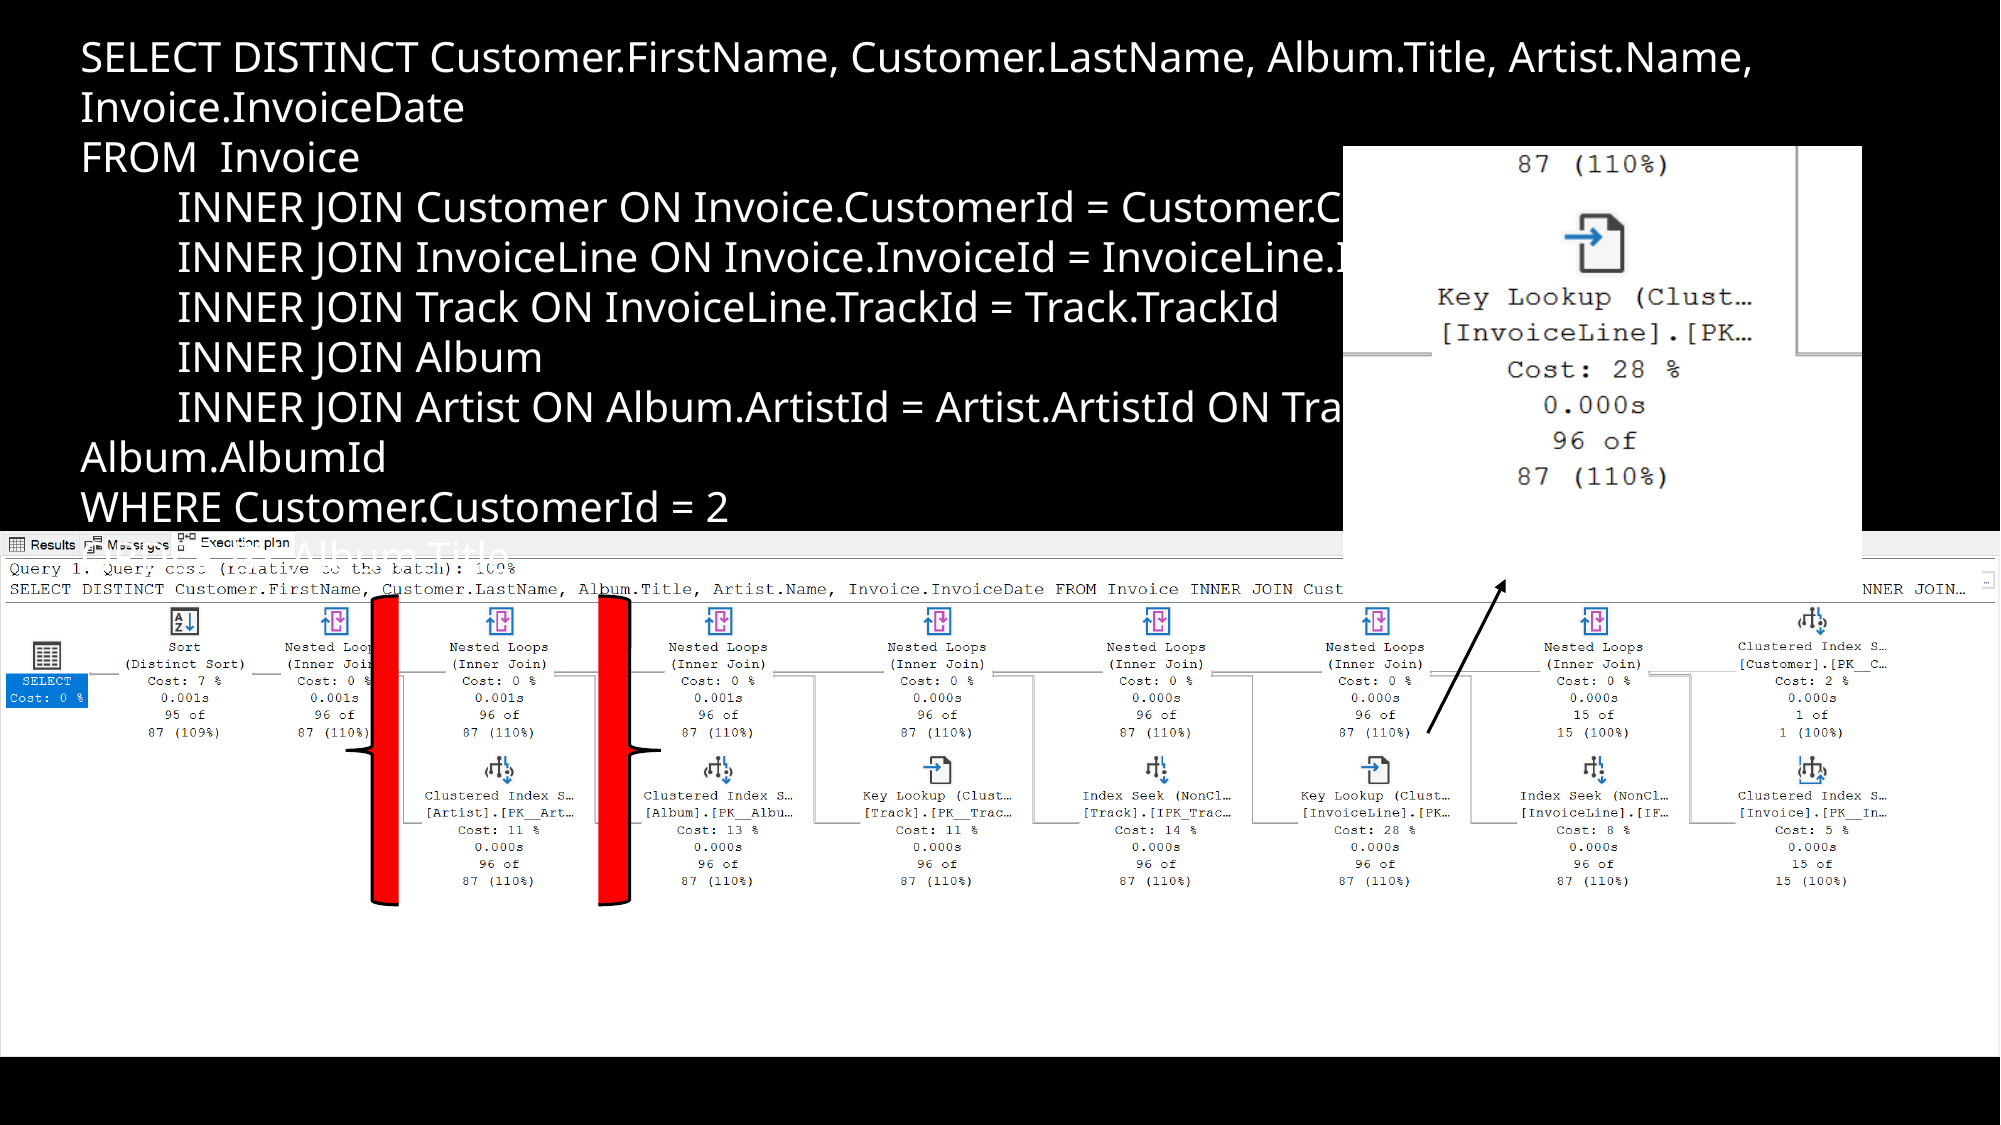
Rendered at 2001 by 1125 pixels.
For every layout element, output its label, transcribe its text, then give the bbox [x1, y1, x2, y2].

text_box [1427, 579, 1506, 734]
picture [0, 146, 2000, 1057]
text_box SELECT DISTINCT Customer.FirstName, Customer.LastName, Album.Title, Artist.Name, Invoice.InvoiceDate FROM Invoice INNER JOIN Customer ON Invoice.CustomerId = Customer.CustomerId INNER JOIN InvoiceLine ON Invoice.InvoiceId = InvoiceLine.InvoiceId INNER JOIN Track ON InvoiceLine.TrackId = Track.TrackId INNER JOIN Album INNER JOIN Artist ON Album.ArtistId = Artist.ArtistId ON Track.AlbumId = Album.AlbumId WHERE Customer.CustomerId = 2 ORDER BY Album.Title [65, 23, 1911, 531]
